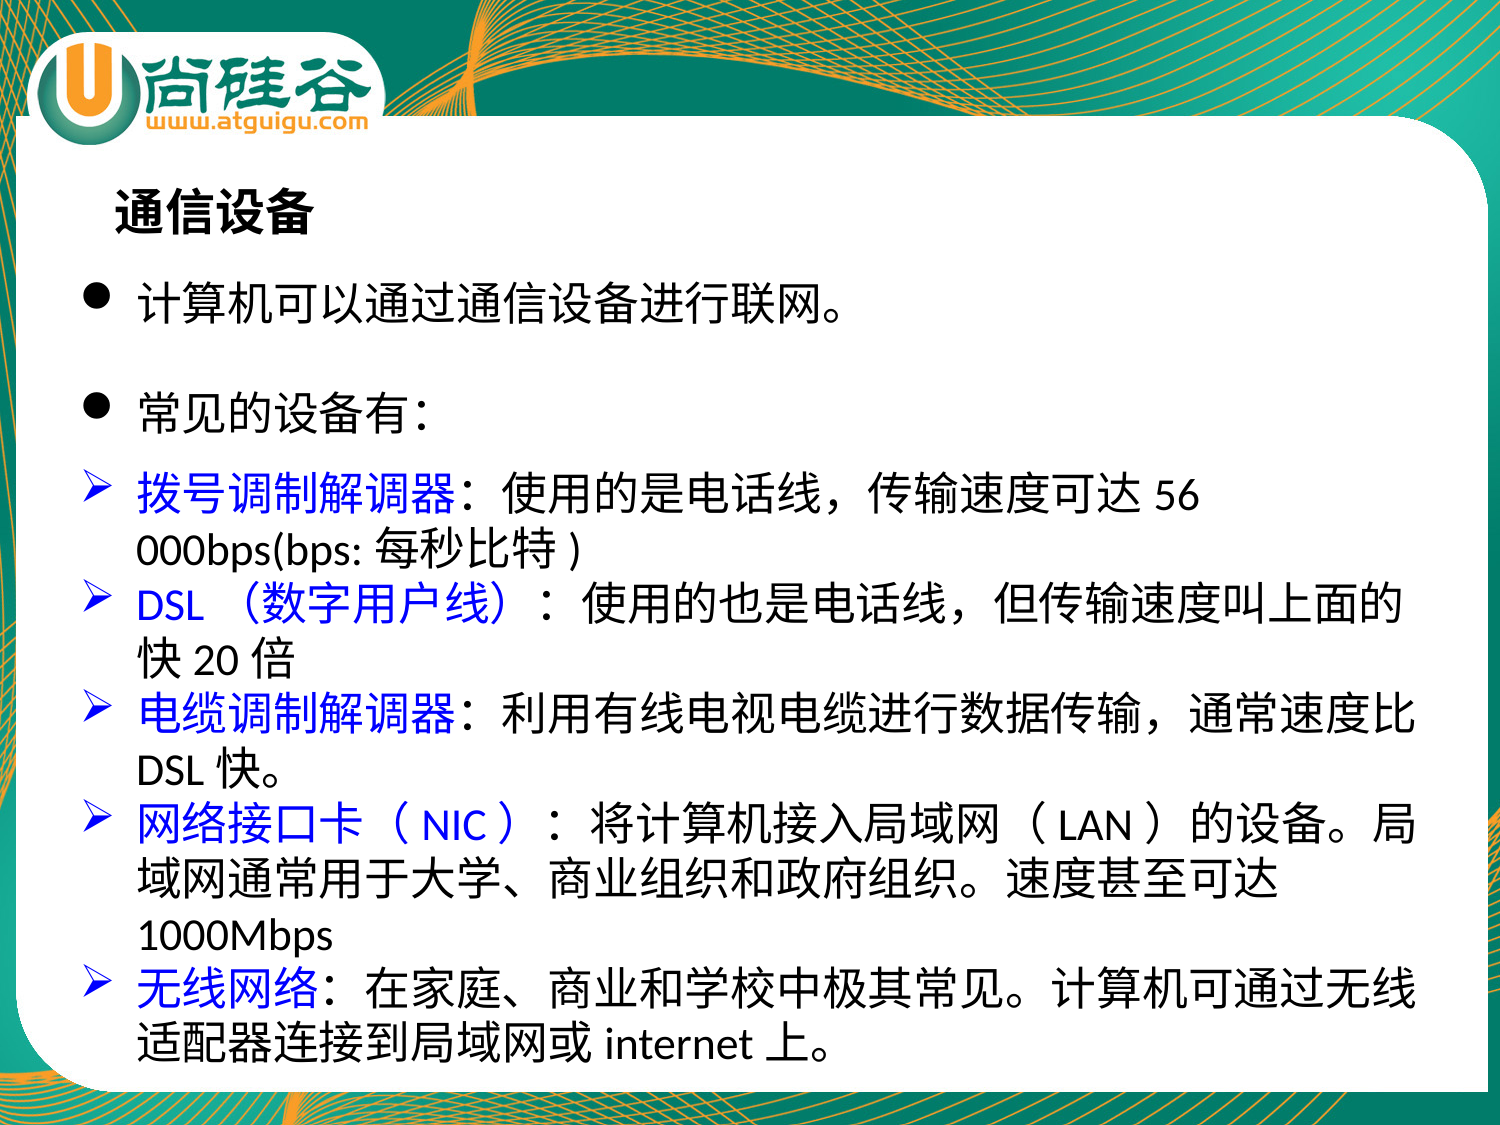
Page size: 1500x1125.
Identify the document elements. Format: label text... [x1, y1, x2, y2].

picture [0, 0, 1500, 1125]
text_box 计算机可以通过通信设备进行联网。 常见的设备有： 拨号调制解调器：使用的是电话线，传输速度可达56 000bps(bps:每秒比特) DSL（数字用户线）：使用的也是电话线，但传输速度叫上面的快20倍 电缆调制解调器：利用有线电视电缆进行数据传输，通常速度比DSL快。 网络接口卡（NIC）：将计算机接入局域网（LAN）的设备。局域网通常用于大学、商业组织和政府组织。速度甚至可达1000Mbps 无线网络：在家庭、商业和学校中极其常见。计算机可通过无线适配器连接到局域网或internet上。 [64, 267, 1436, 1077]
text_box 通信设备 [100, 172, 561, 248]
